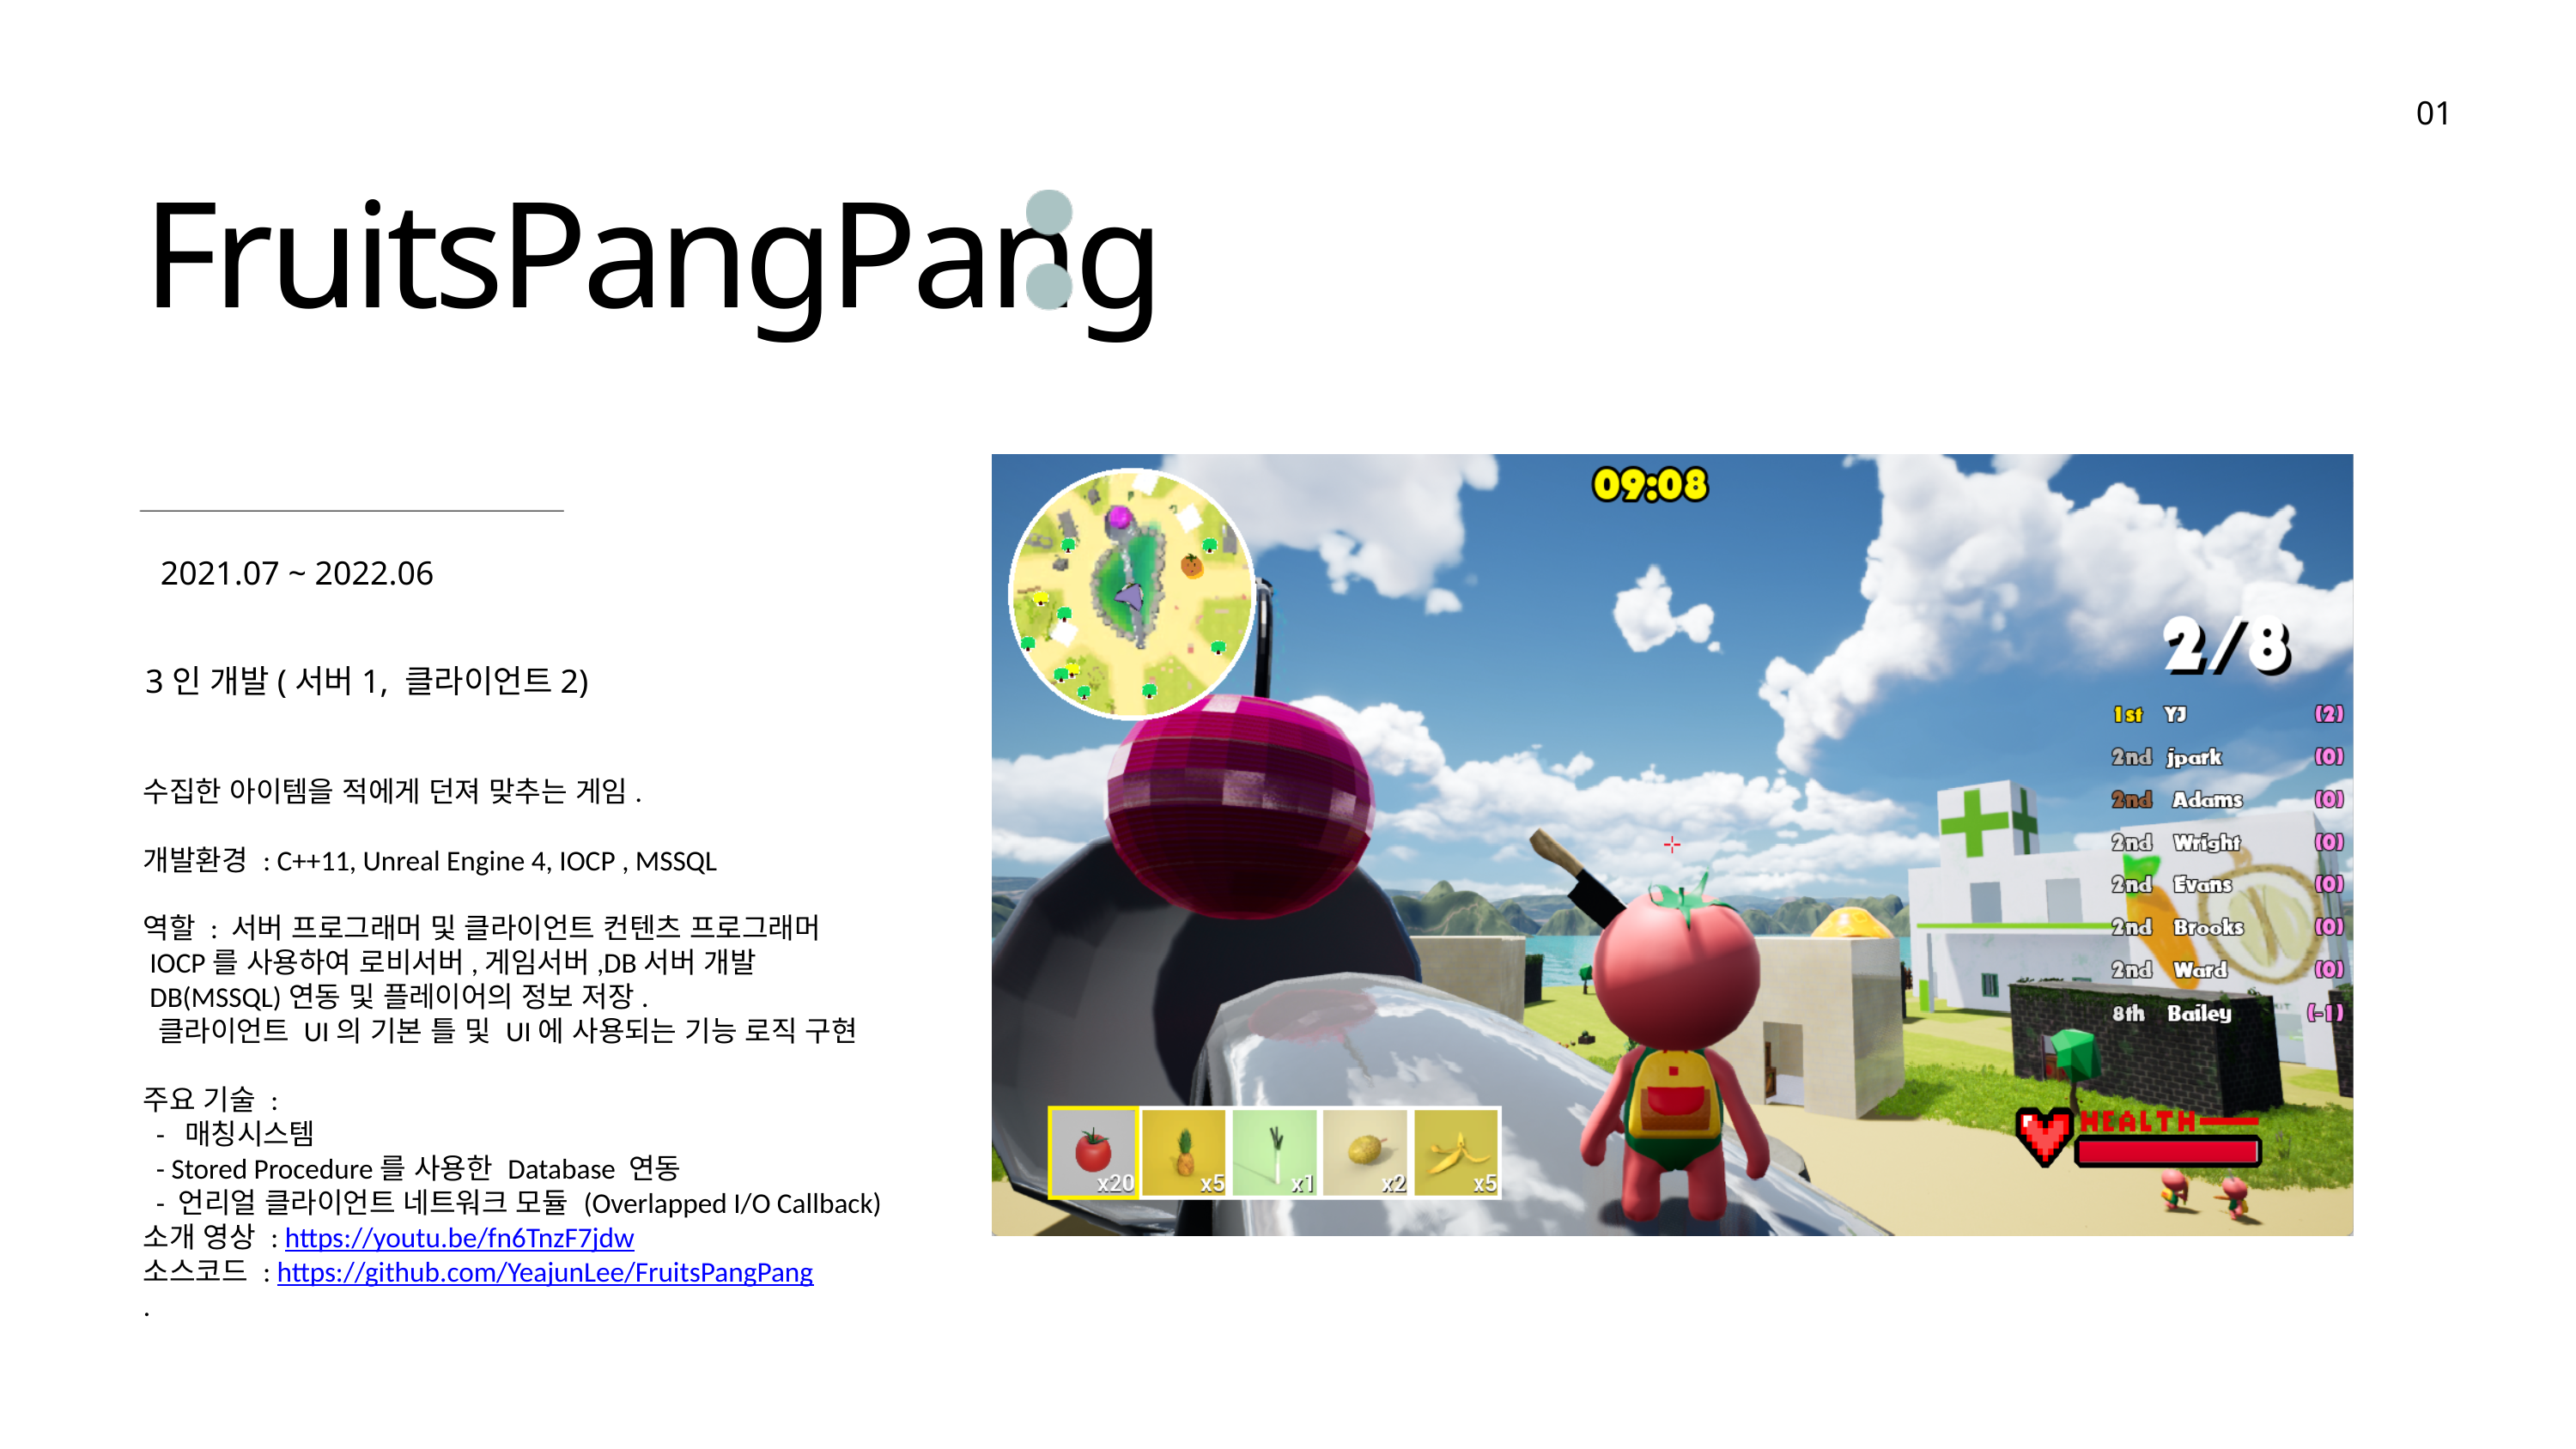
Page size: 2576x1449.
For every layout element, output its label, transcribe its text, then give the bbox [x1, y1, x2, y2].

text_box 3인 개발(서버1, 클라이언트2) [132, 655, 699, 706]
text_box 01 [2376, 86, 2466, 138]
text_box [992, 454, 2354, 1236]
text_box 수집한 아이템을 적에게 던져 맞추는 게임. 개발환경 : C++11, Unreal Engine 4, IOCP , MSSQL 역할 : 서버 프로그래머 및 클라이언트 컨텐츠 프로그래머 IOCP를 사용하여 로비서버,게임서버,DB서버 개발 DB(MSSQL)연동 및 플레이어의 정보 저장. 클라이언트 UI의 기본 틀 및 UI에 사용되는 기능 로직 구현 주요 기술 : - 매칭시스템 - Stored Procedure를 사용한 Database 연동 - 언리얼 클라이언트 네트워크 모듈 (Overlapped I/O Callback) 소개 영상 : https://youtu.be/fn6TnzF7jdw 소스코드 : https://github.com/YeajunLee/FruitsPangPang . [131, 767, 926, 1329]
text_box 2021.07 ~ 2022.06 [148, 546, 926, 597]
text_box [1026, 189, 1073, 311]
text_box FruitsPangPang [131, 155, 1674, 343]
